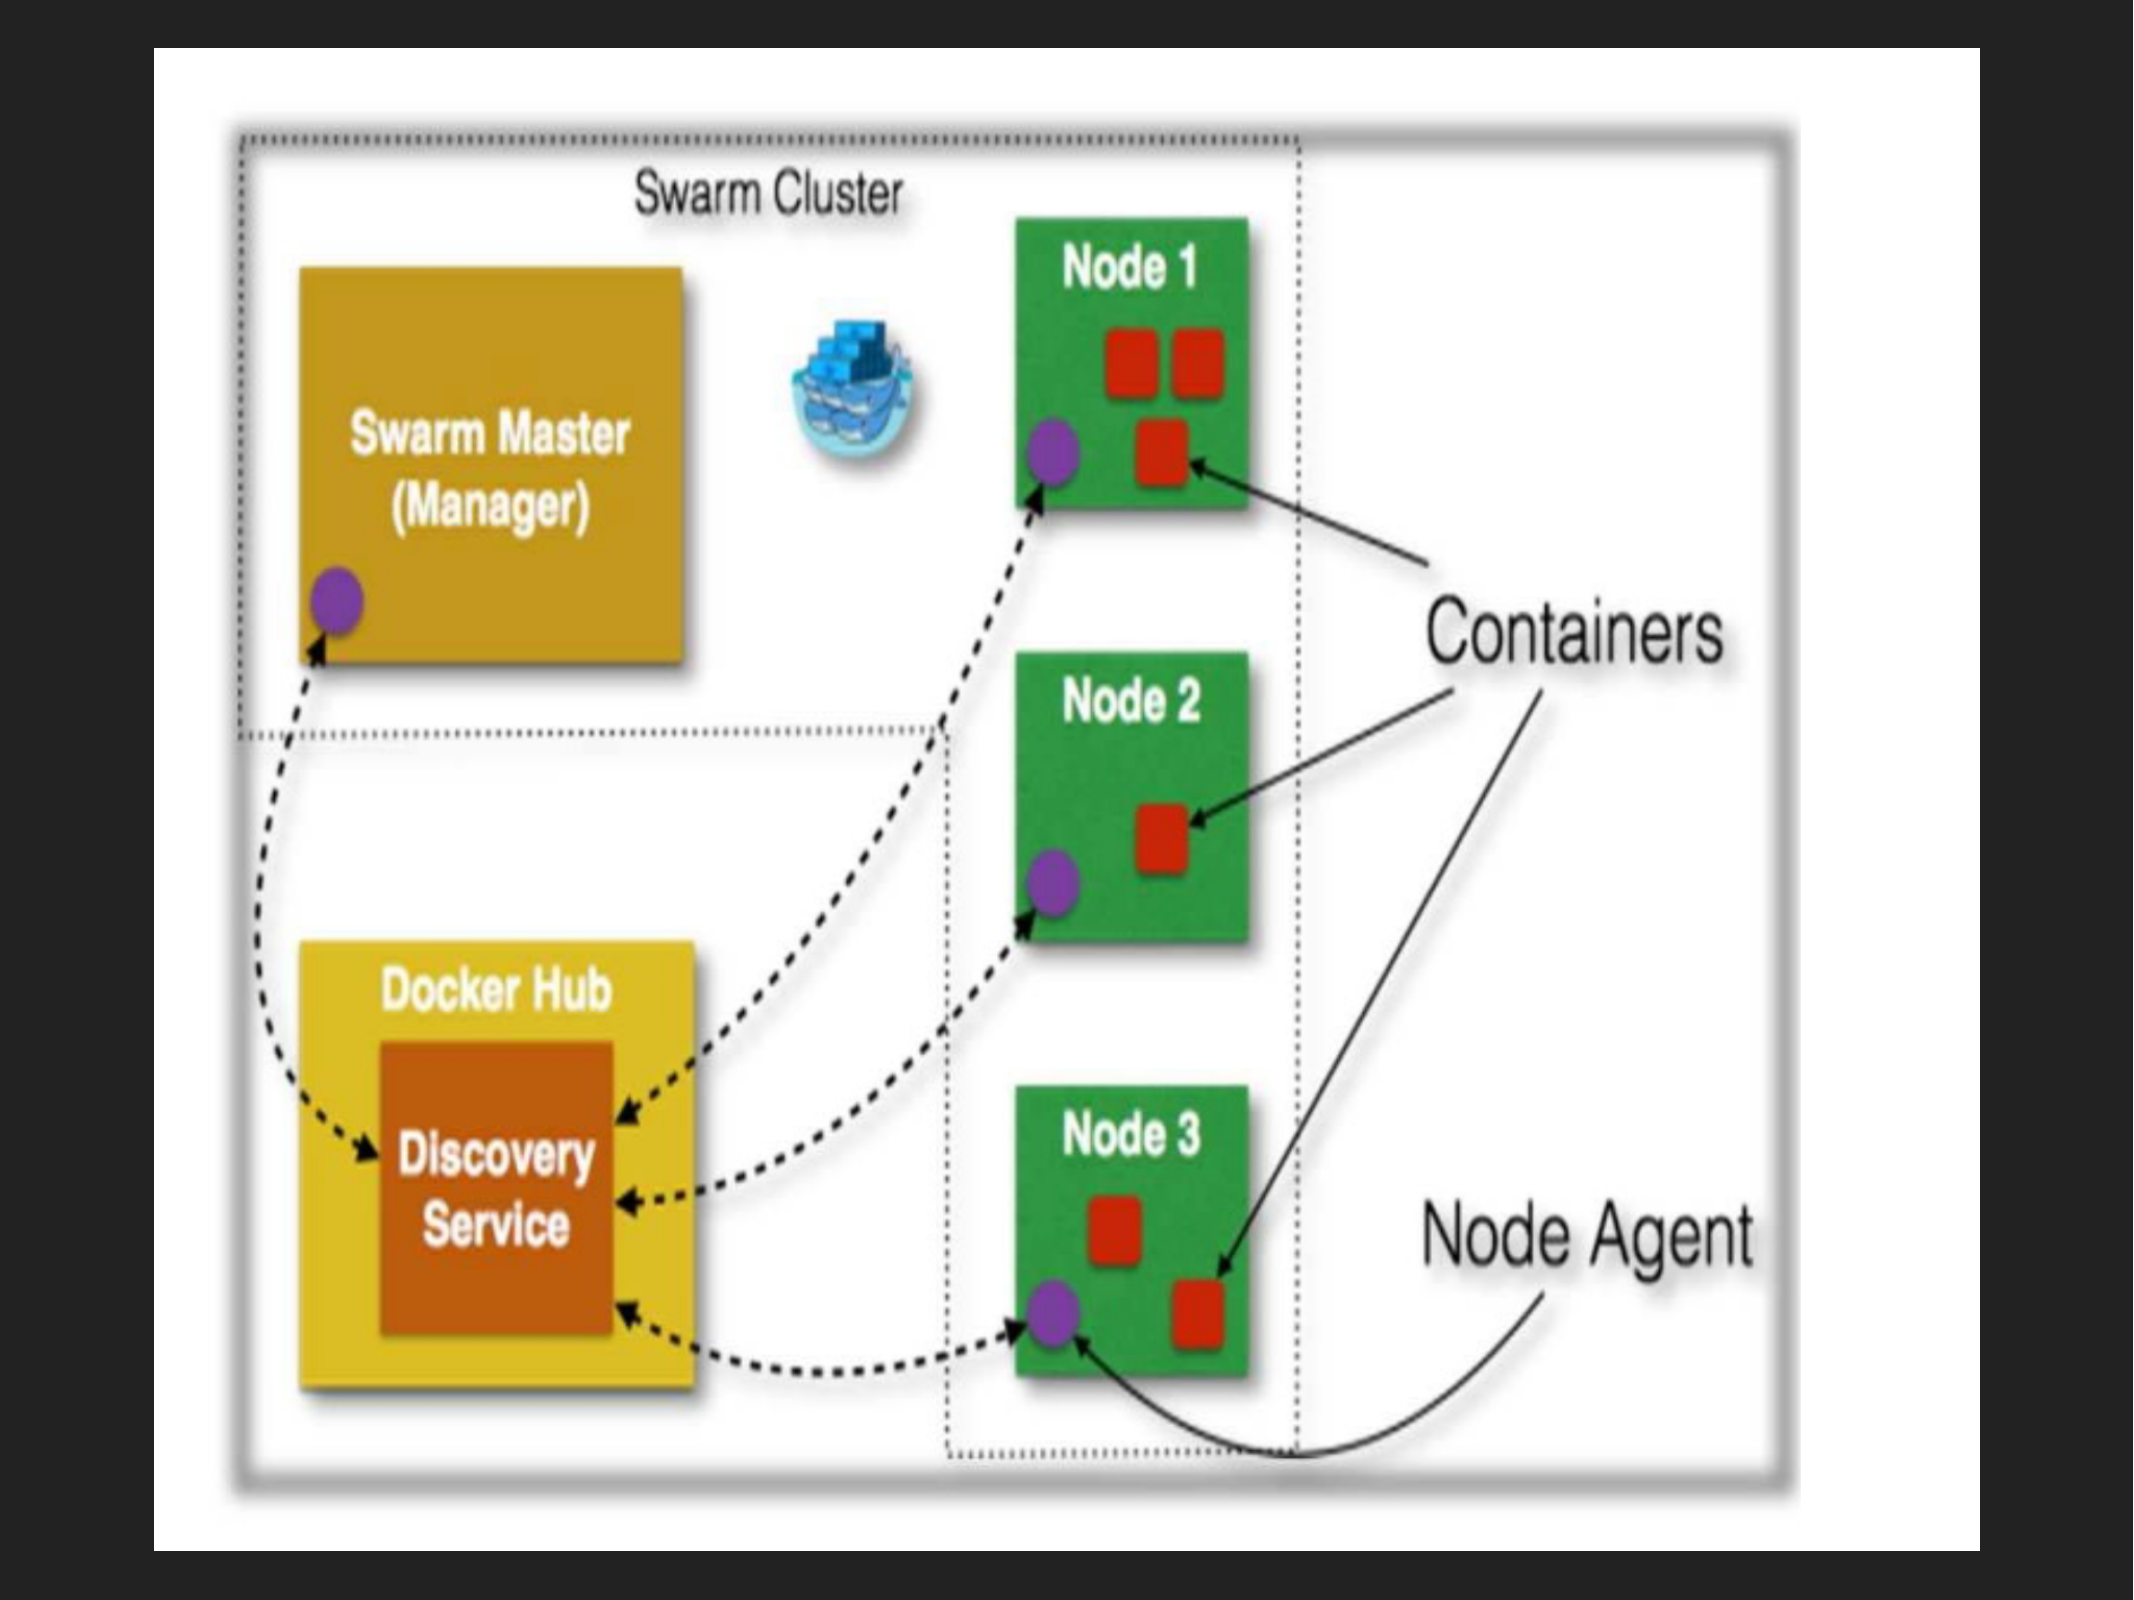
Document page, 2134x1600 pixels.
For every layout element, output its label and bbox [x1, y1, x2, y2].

picture [153, 48, 1980, 1552]
